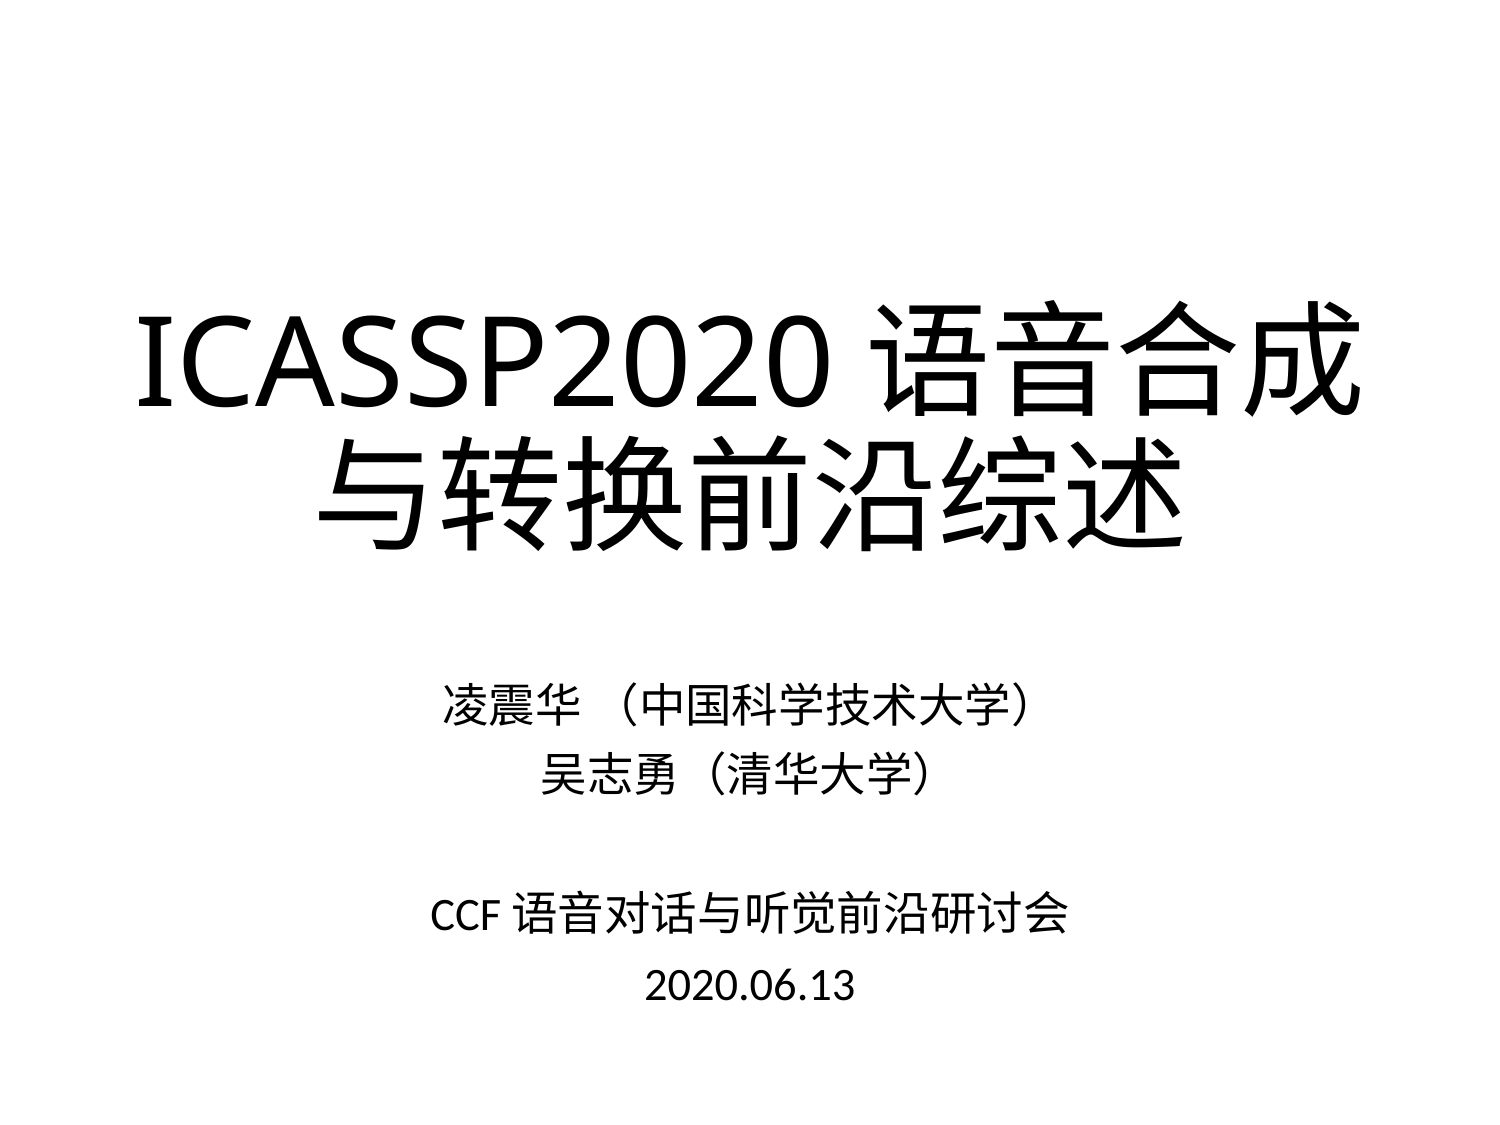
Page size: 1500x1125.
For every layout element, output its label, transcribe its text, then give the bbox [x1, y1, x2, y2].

subtitle 凌震华 （中国科学技术大学） 吴志勇（清华大学） CCF语音对话与听觉前沿研讨会 2020.06.13 [187, 674, 1313, 1021]
title ICASSP2020语音合成与转换前沿综述 [112, 184, 1388, 576]
